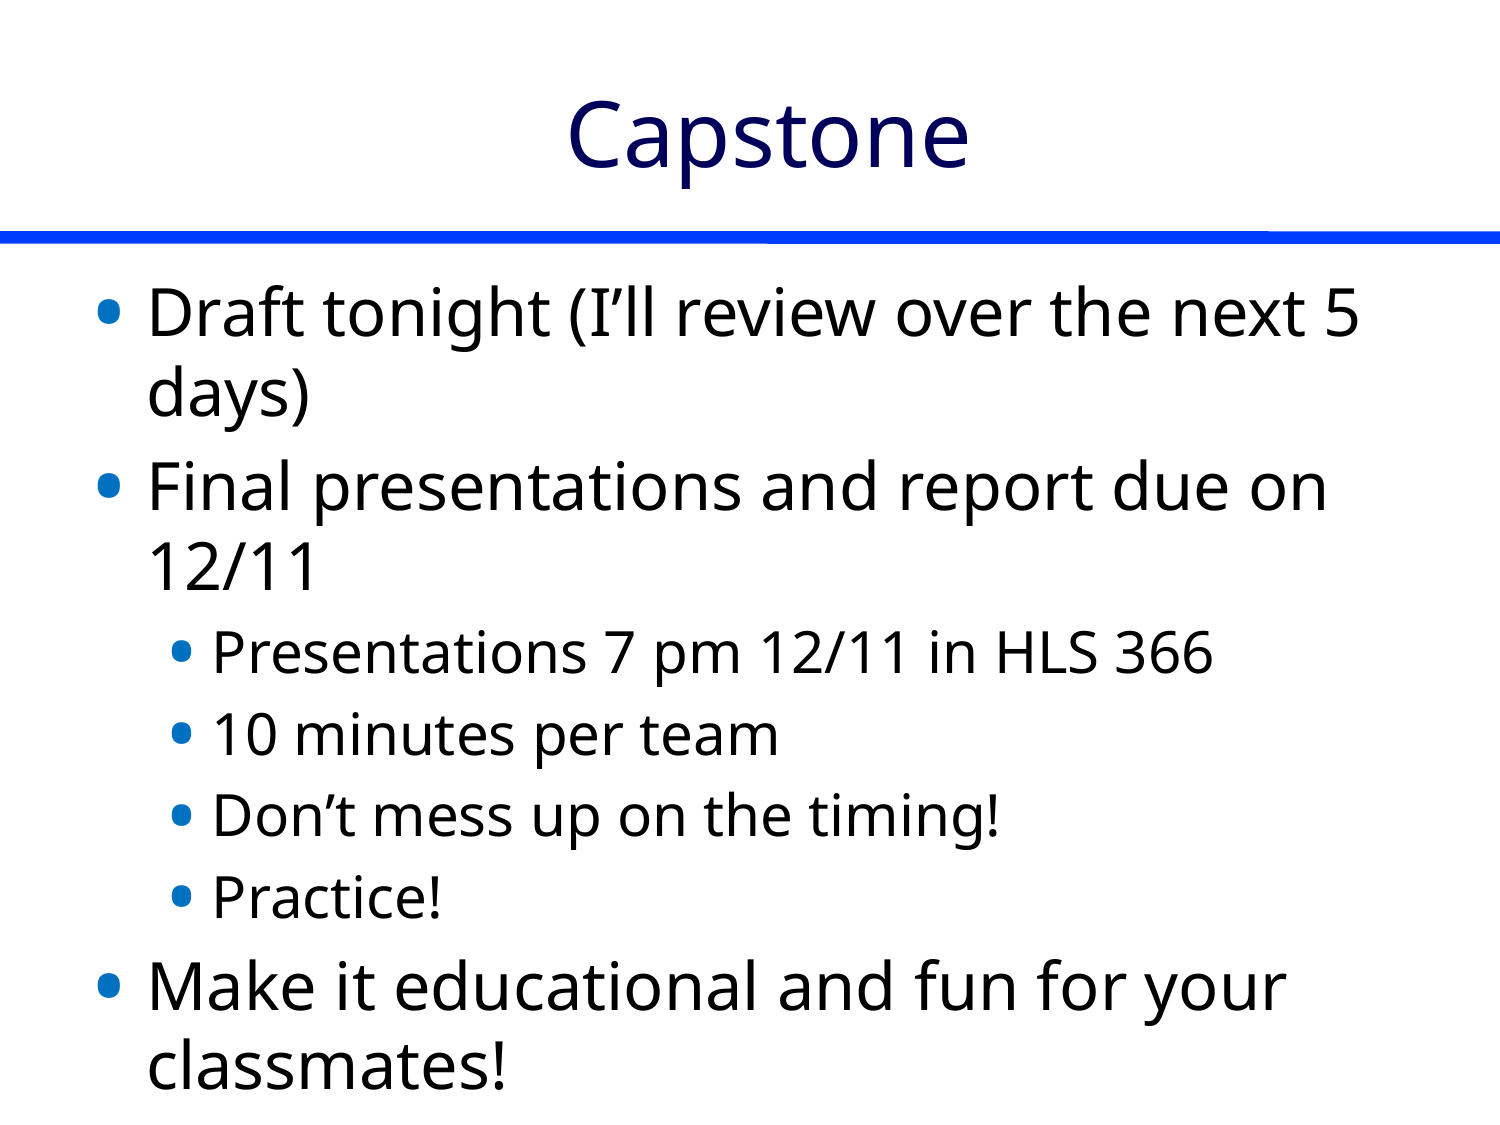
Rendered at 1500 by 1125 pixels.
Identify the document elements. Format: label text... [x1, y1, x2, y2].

list Draft tonight (I’ll review over the next 5 days) Final presentations and report due on 12/11 Presentations 7 pm 12/11 in HLS 366 10 minutes per team Don’t mess up on the timing! Practice! Make it educational and fun for your classmates! [74, 262, 1426, 1006]
title Capstone [75, 37, 1463, 225]
